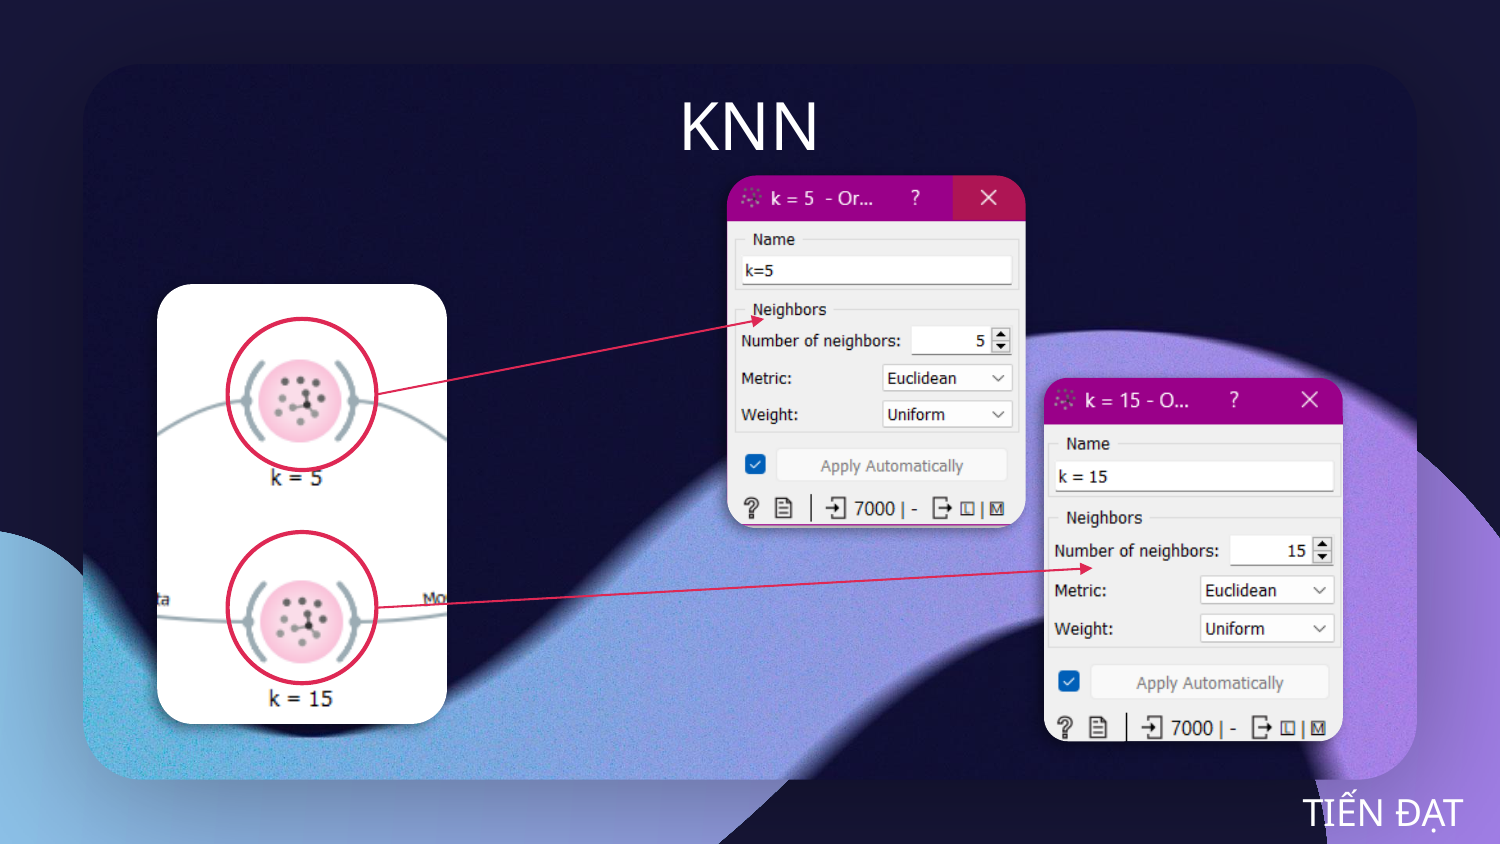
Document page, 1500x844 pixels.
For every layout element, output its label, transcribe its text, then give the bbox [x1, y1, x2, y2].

text_box KNN [218, 77, 1282, 187]
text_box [376, 567, 1093, 608]
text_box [376, 318, 765, 395]
title TIẾN ĐẠT [1240, 779, 1479, 844]
picture [83, 64, 1417, 780]
